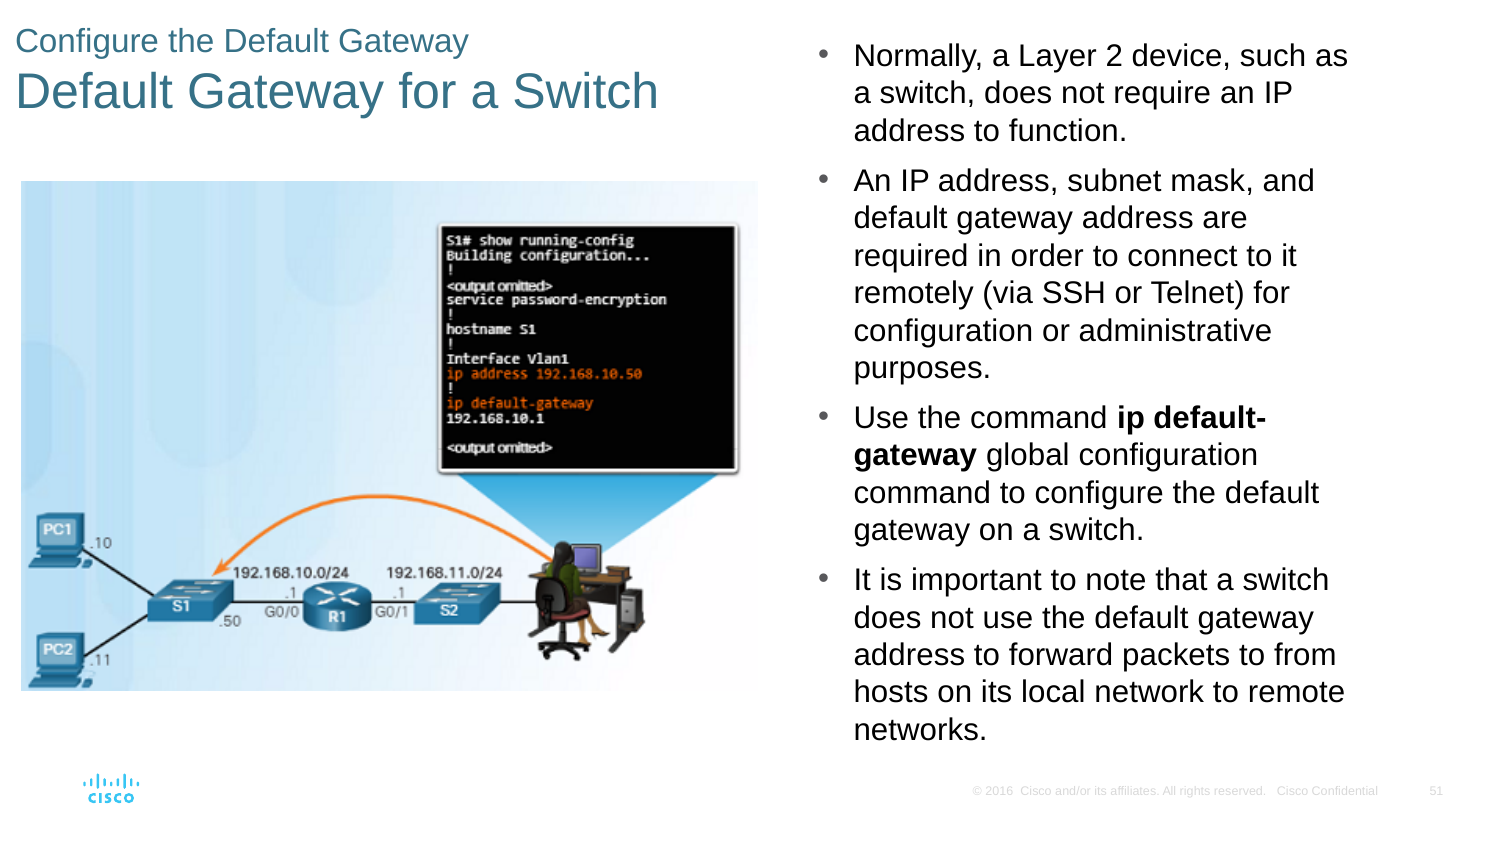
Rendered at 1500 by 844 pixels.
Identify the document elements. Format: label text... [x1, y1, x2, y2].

title Configure the Default Gateway Default Gateway for a Switch [0, 6, 808, 131]
list Normally, a Layer 2 device, such as a switch, does not require an IP address to function. An IP address, subnet mask, and default gateway address are required in order to connect to it remotely (via SSH or Telnet) for configuration or administrative purposes. Use the command ip default-gateway global configuration command to configure the default gateway on a switch. It is important to note that a switch does not use the default gateway address to forward packets to from hosts on its local network to remote networks. [779, 27, 1399, 757]
picture [20, 181, 758, 692]
